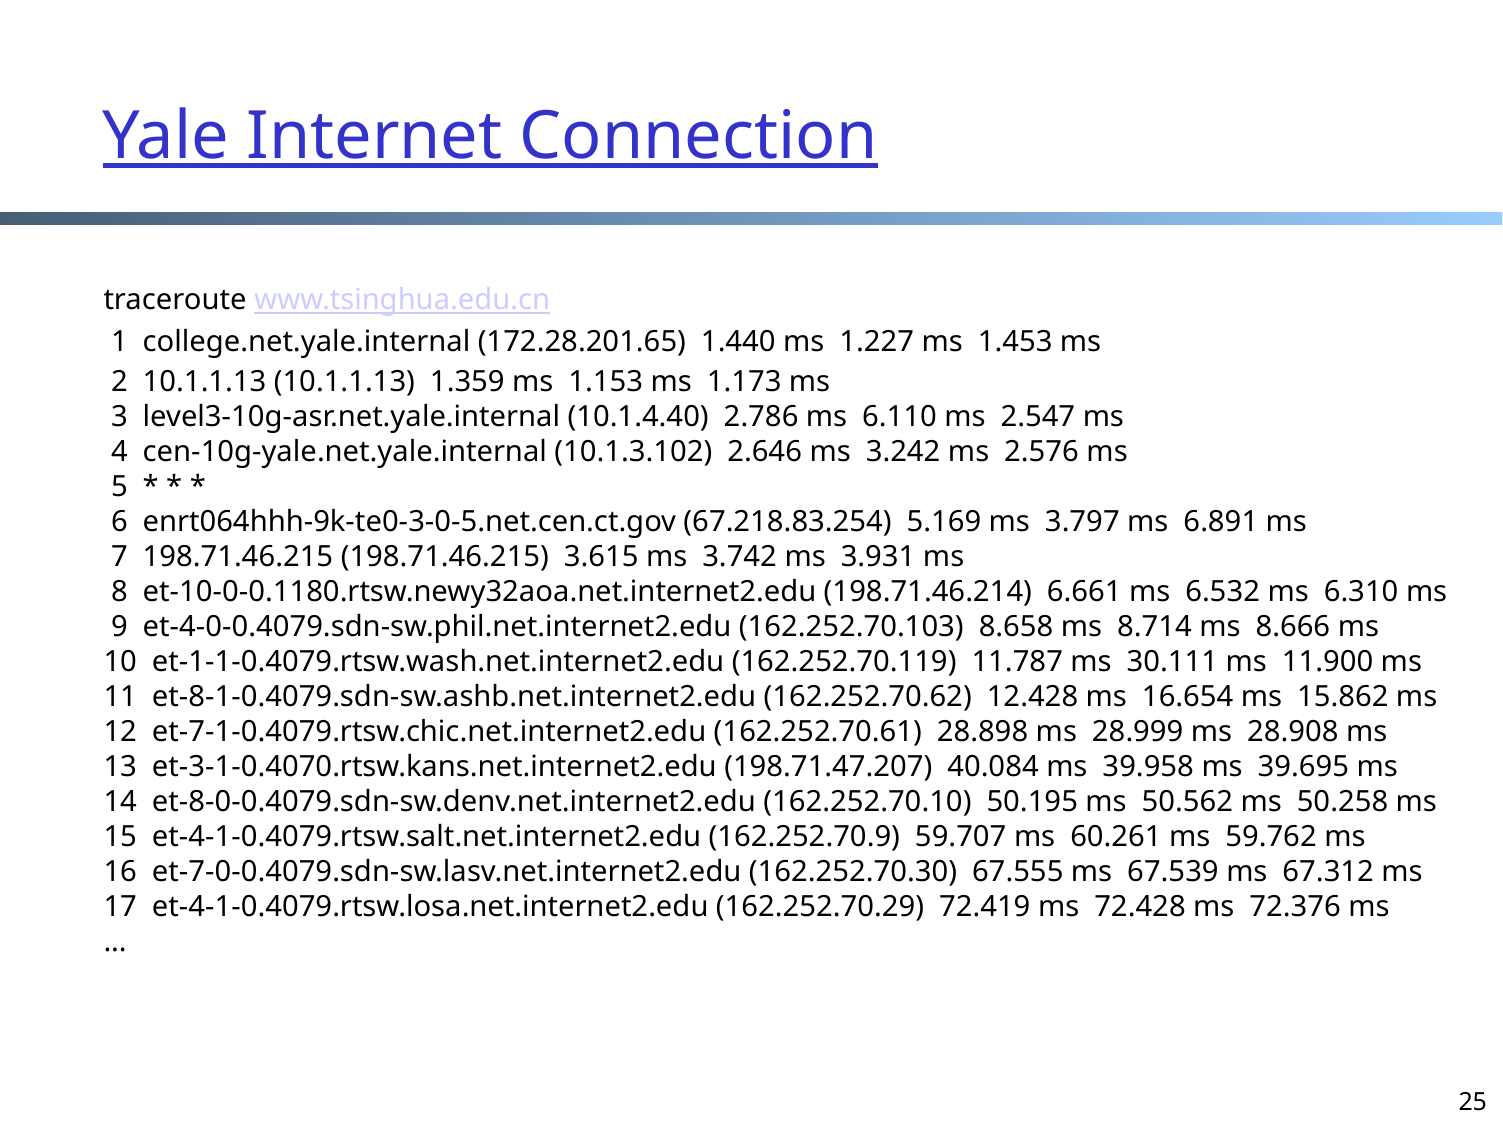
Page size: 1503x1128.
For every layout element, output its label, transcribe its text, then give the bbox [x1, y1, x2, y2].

list traceroute www.tsinghua.edu.cn 1 college.net.yale.internal (172.28.201.65) 1.440 ms 1.227 ms 1.453 ms 2 10.1.1.13 (10.1.1.13) 1.359 ms 1.153 ms 1.173 ms 3 level3-10g-asr.net.yale.internal (10.1.4.40) 2.786 ms 6.110 ms 2.547 ms 4 cen-10g-yale.net.yale.internal (10.1.3.102) 2.646 ms 3.242 ms 2.576 ms 5 * * * 6 enrt064hhh-9k-te0-3-0-5.net.cen.ct.gov (67.218.83.254) 5.169 ms 3.797 ms 6.891 ms 7 198.71.46.215 (198.71.46.215) 3.615 ms 3.742 ms 3.931 ms 8 et-10-0-0.1180.rtsw.newy32aoa.net.internet2.edu (198.71.46.214) 6.661 ms 6.532 ms 6.310 ms 9 et-4-0-0.4079.sdn-sw.phil.net.internet2.edu (162.252.70.103) 8.658 ms 8.714 ms 8.666 ms 10 et-1-1-0.4079.rtsw.wash.net.internet2.edu (162.252.70.119) 11.787 ms 30.111 ms 11.900 ms 11 et-8-1-0.4079.sdn-sw.ashb.net.internet2.edu (162.252.70.62) 12.428 ms 16.654 ms 15.862 ms 12 et-7-1-0.4079.rtsw.chic.net.internet2.edu (162.252.70.61) 28.898 ms 28.999 ms 28.908 ms 13 et-3-1-0.4070.rtsw.kans.net.internet2.edu (198.71.47.207) 40.084 ms 39.958 ms 39.695 ms 14 et-8-0-0.4079.sdn-sw.denv.net.internet2.edu (162.252.70.10) 50.195 ms 50.562 ms 50.258 ms 15 et-4-1-0.4079.rtsw.salt.net.internet2.edu (162.252.70.9) 59.707 ms 60.261 ms 59.762 ms 16 et-7-0-0.4079.sdn-sw.lasv.net.internet2.edu (162.252.70.30) 67.555 ms 67.539 ms 67.312 ms 17 et-4-1-0.4079.rtsw.losa.net.internet2.edu (162.252.70.29) 72.419 ms 72.428 ms 72.376 ms ... [88, 251, 1464, 1015]
slide_number 25 [1151, 1051, 1503, 1128]
title Yale Internet Connection [87, 37, 1365, 226]
